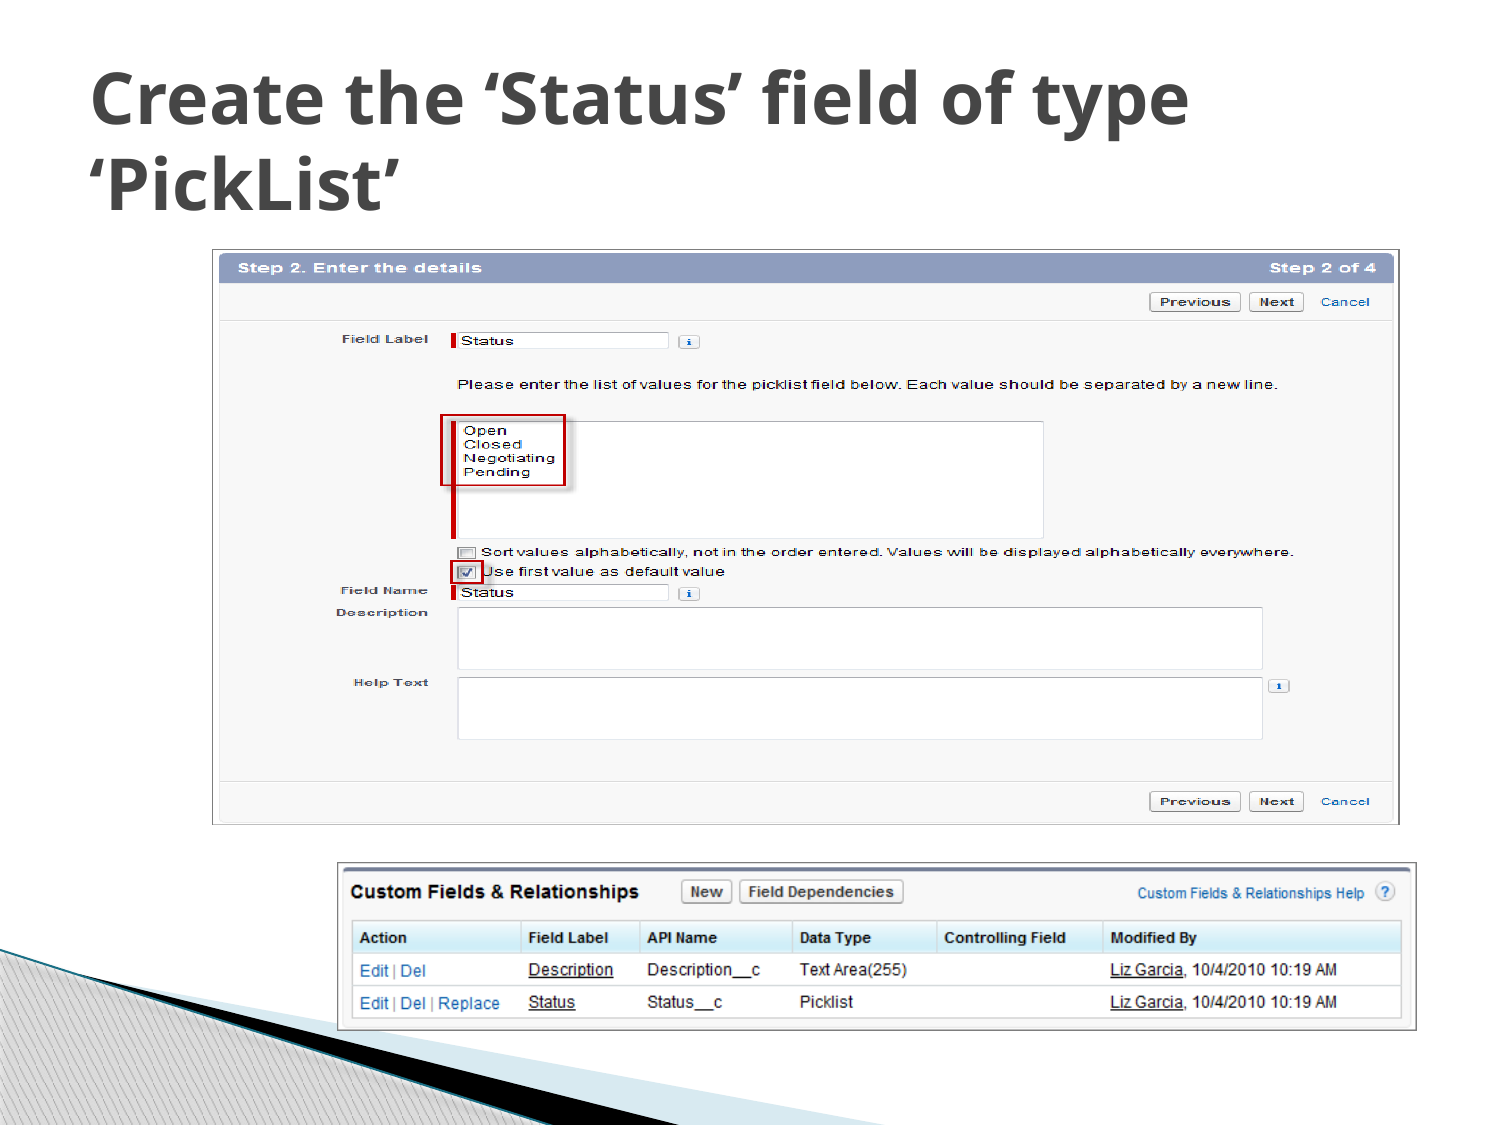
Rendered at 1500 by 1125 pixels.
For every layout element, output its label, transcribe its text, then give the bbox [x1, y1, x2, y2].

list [212, 249, 1401, 826]
title Create the ‘Status’ field of type ‘PickList’ [75, 45, 1425, 233]
picture [337, 862, 1417, 1031]
